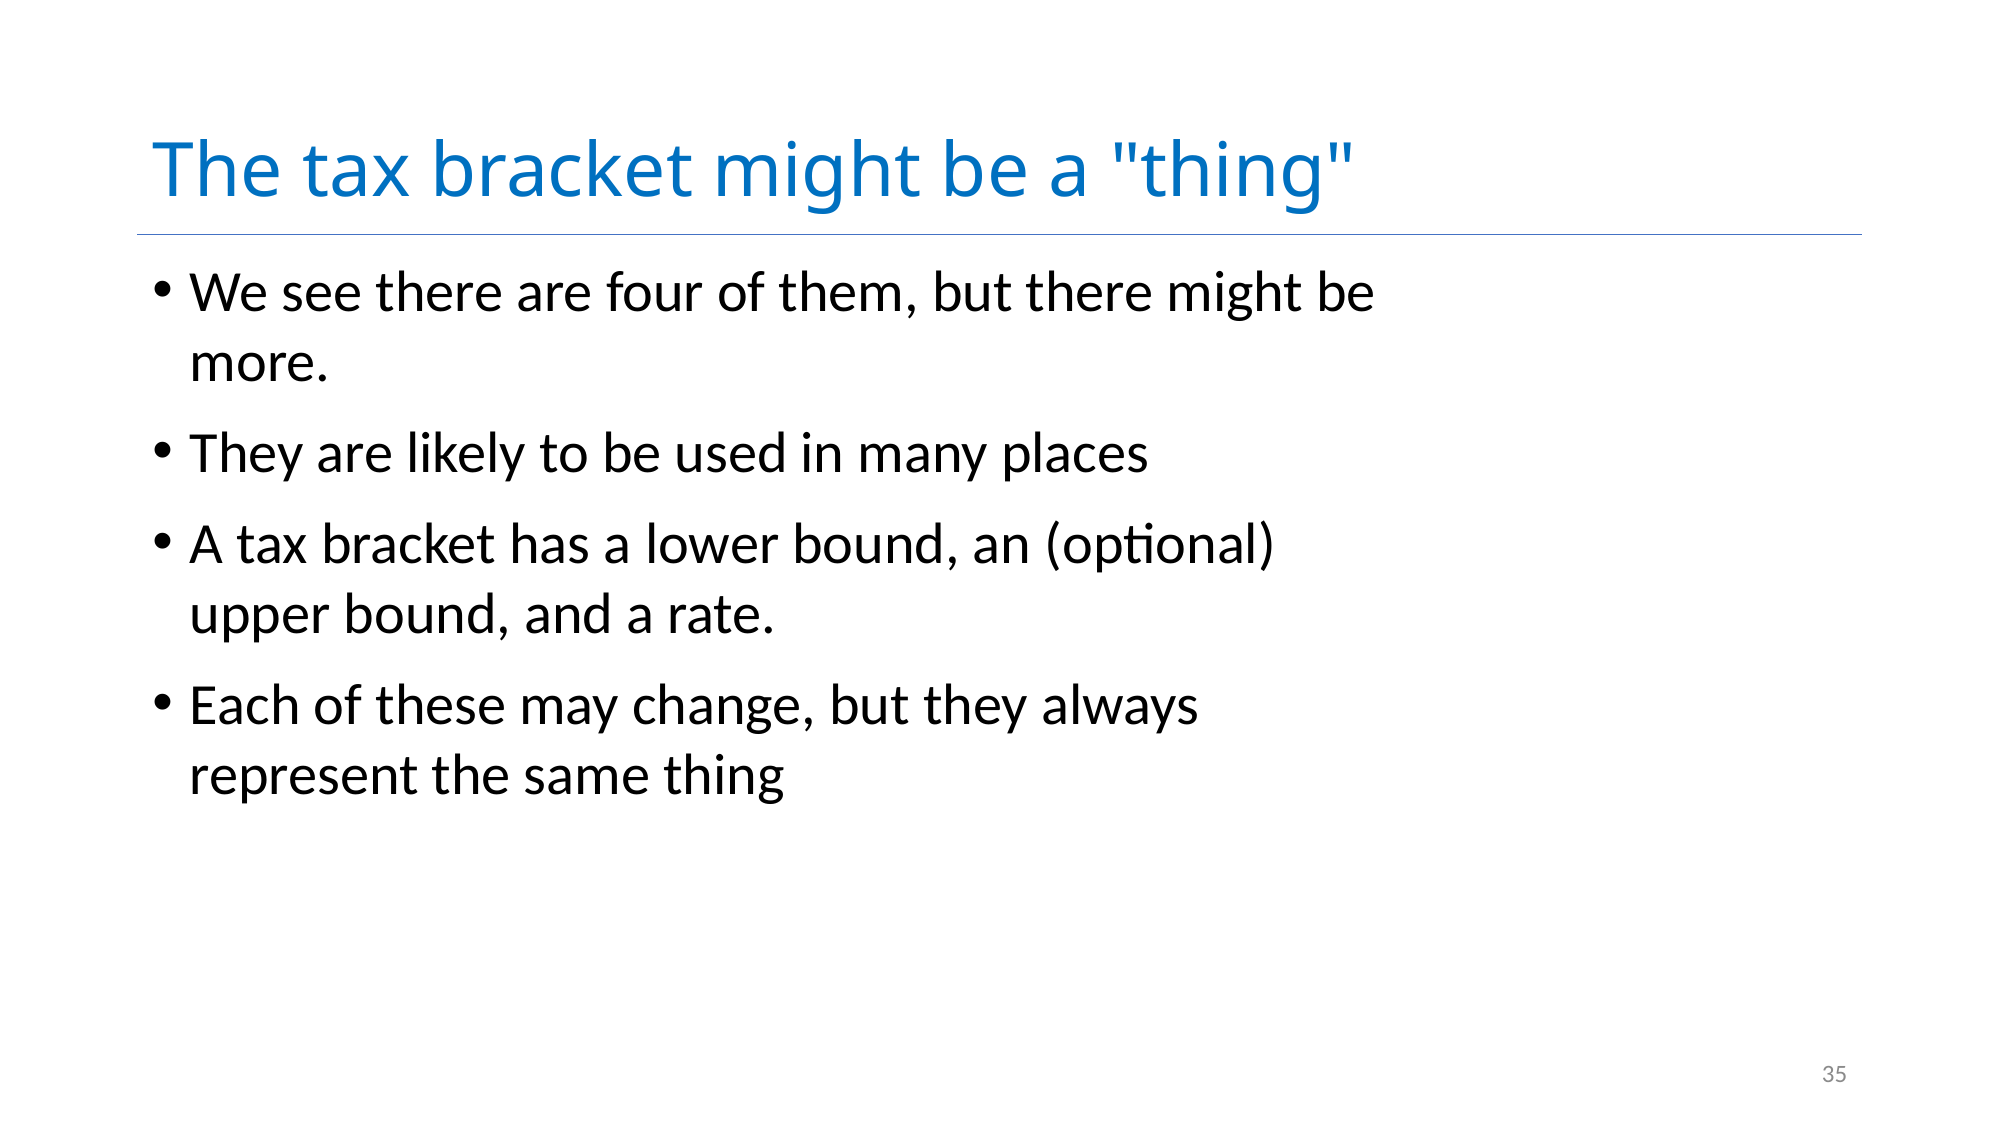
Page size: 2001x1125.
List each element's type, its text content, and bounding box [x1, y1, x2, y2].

slide_number 35 [1412, 1042, 1863, 1103]
list We see there are four of them, but there might be more. They are likely to be used in many places A tax bracket has a lower bound, an (optional) upper bound, and a rate. Each of these may change, but they always represent the same thing [137, 246, 1432, 960]
title The tax bracket might be a "thing" [137, 3, 1863, 221]
